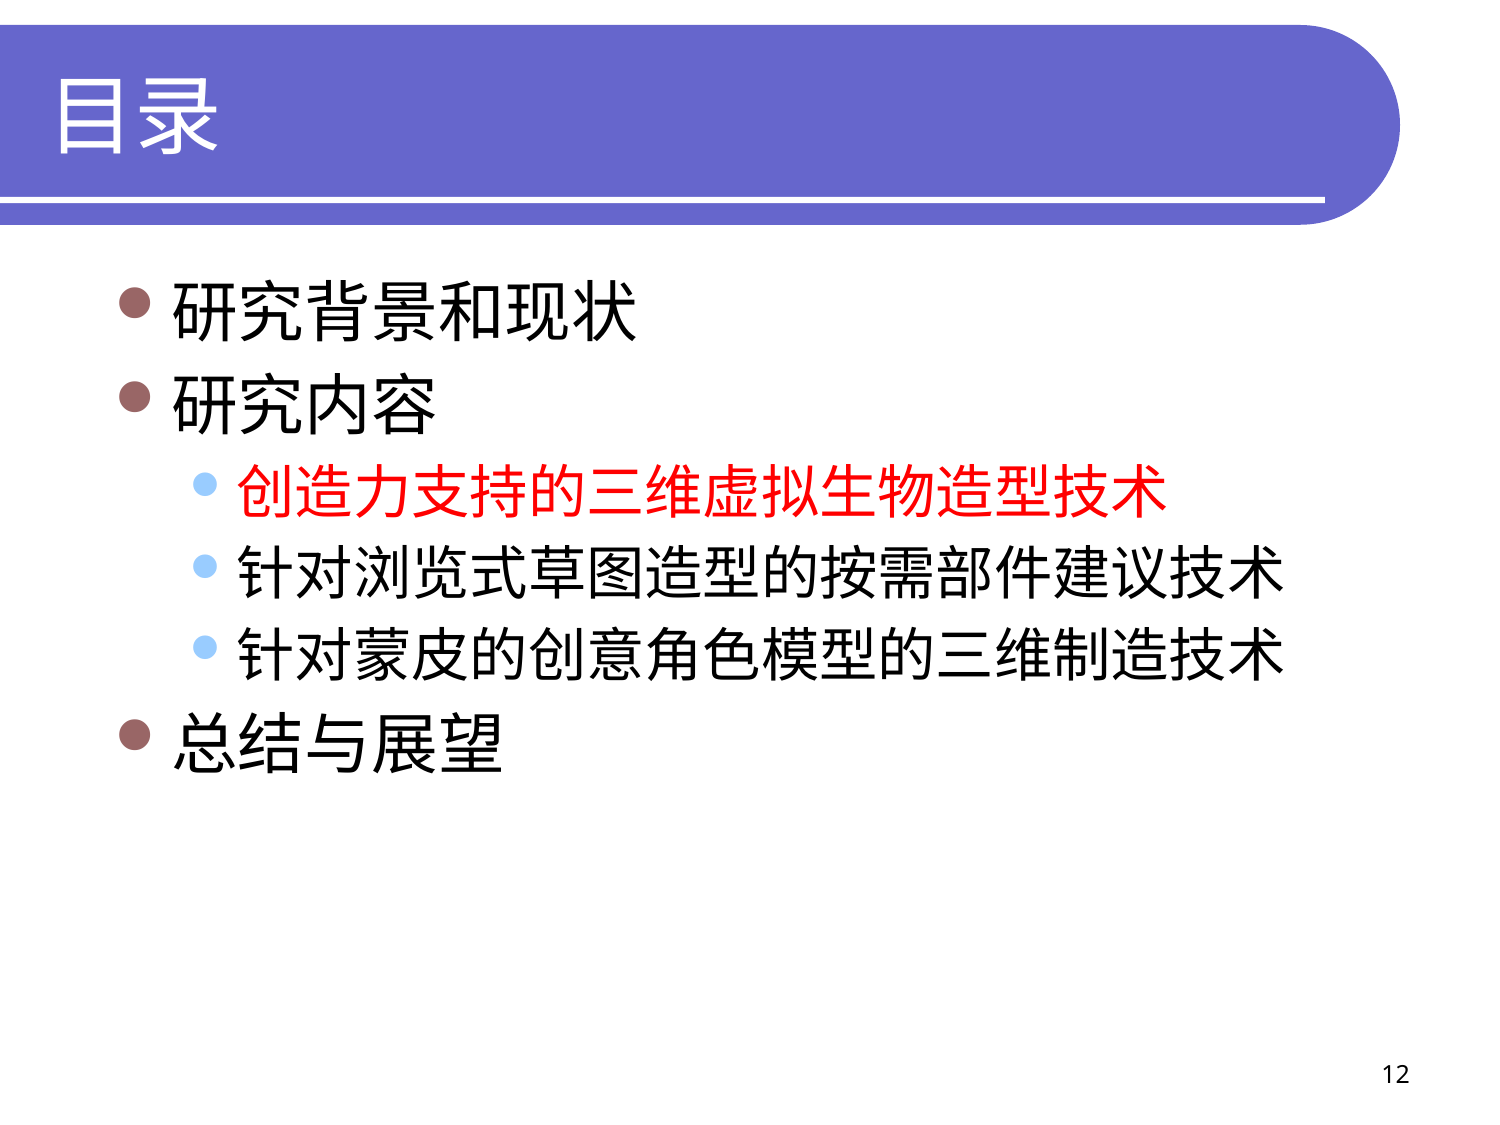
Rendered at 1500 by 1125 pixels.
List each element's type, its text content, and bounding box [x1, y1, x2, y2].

slide_number 12 [1074, 1025, 1425, 1100]
title 目录 [32, 37, 1347, 188]
list 研究背景和现状 研究内容 创造力支持的三维虚拟生物造型技术 针对浏览式草图造型的按需部件建议技术 针对蒙皮的创意角色模型的三维制造技术 总结与展望 [99, 262, 1400, 988]
